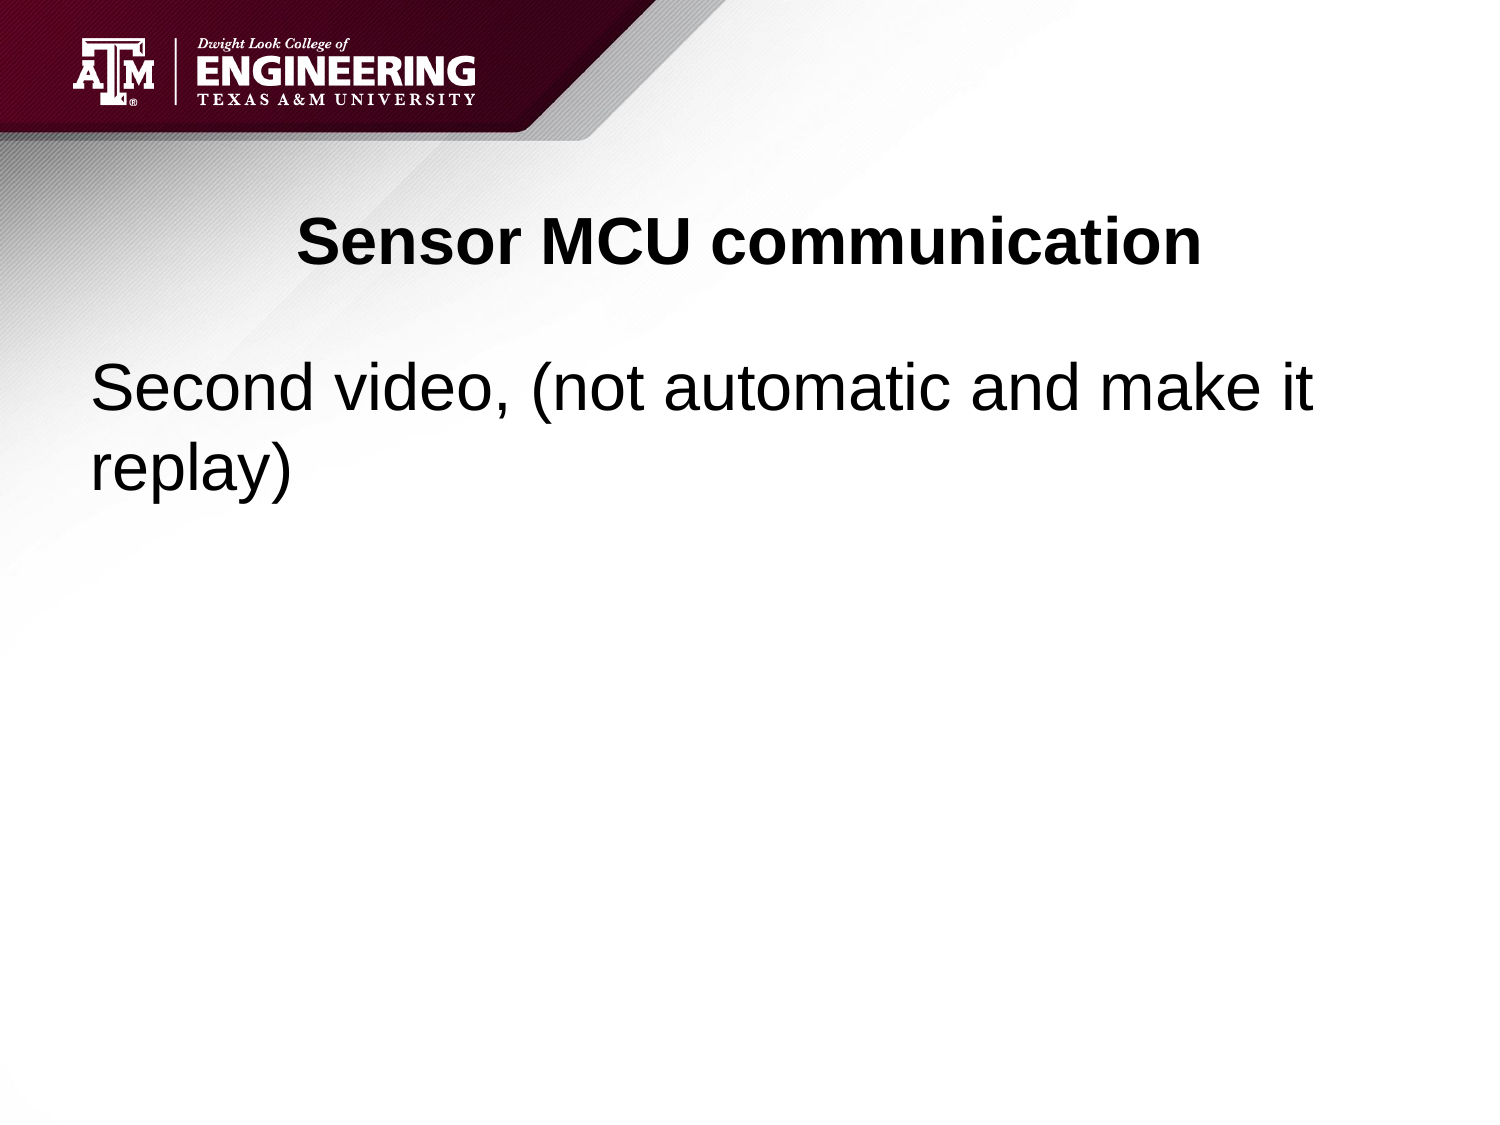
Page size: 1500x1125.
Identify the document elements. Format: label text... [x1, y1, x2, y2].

list Second video, (not automatic and make it replay) [75, 336, 1425, 1005]
picture [0, 0, 1500, 1125]
title Sensor MCU communication [75, 172, 1425, 304]
